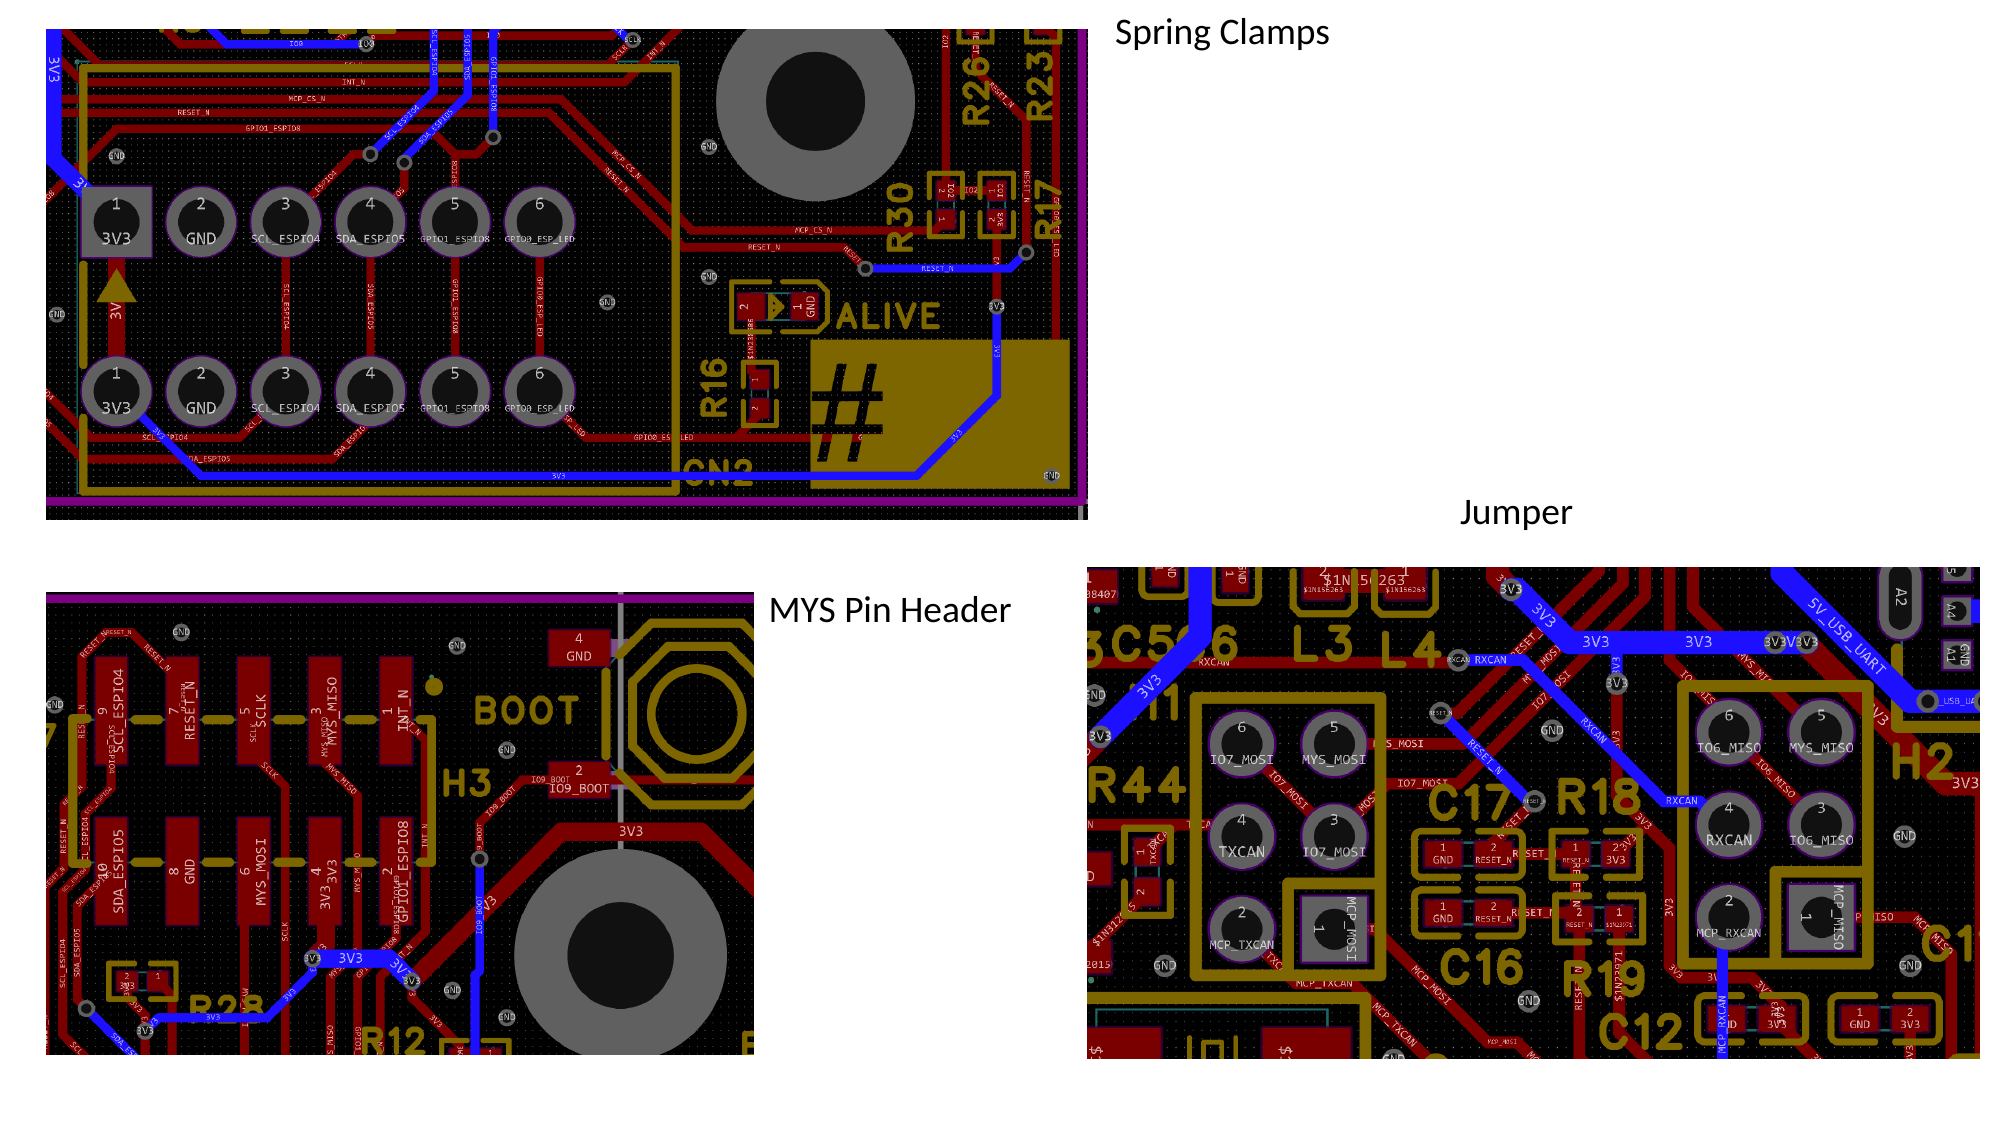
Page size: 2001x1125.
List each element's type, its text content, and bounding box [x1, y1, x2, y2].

picture [46, 592, 754, 1055]
picture [46, 29, 1088, 520]
text_box Jumper [1445, 479, 1744, 539]
text_box Spring Clamps [1100, 0, 1399, 60]
text_box MYS Pin Header [753, 577, 1052, 638]
picture [1087, 567, 1980, 1059]
